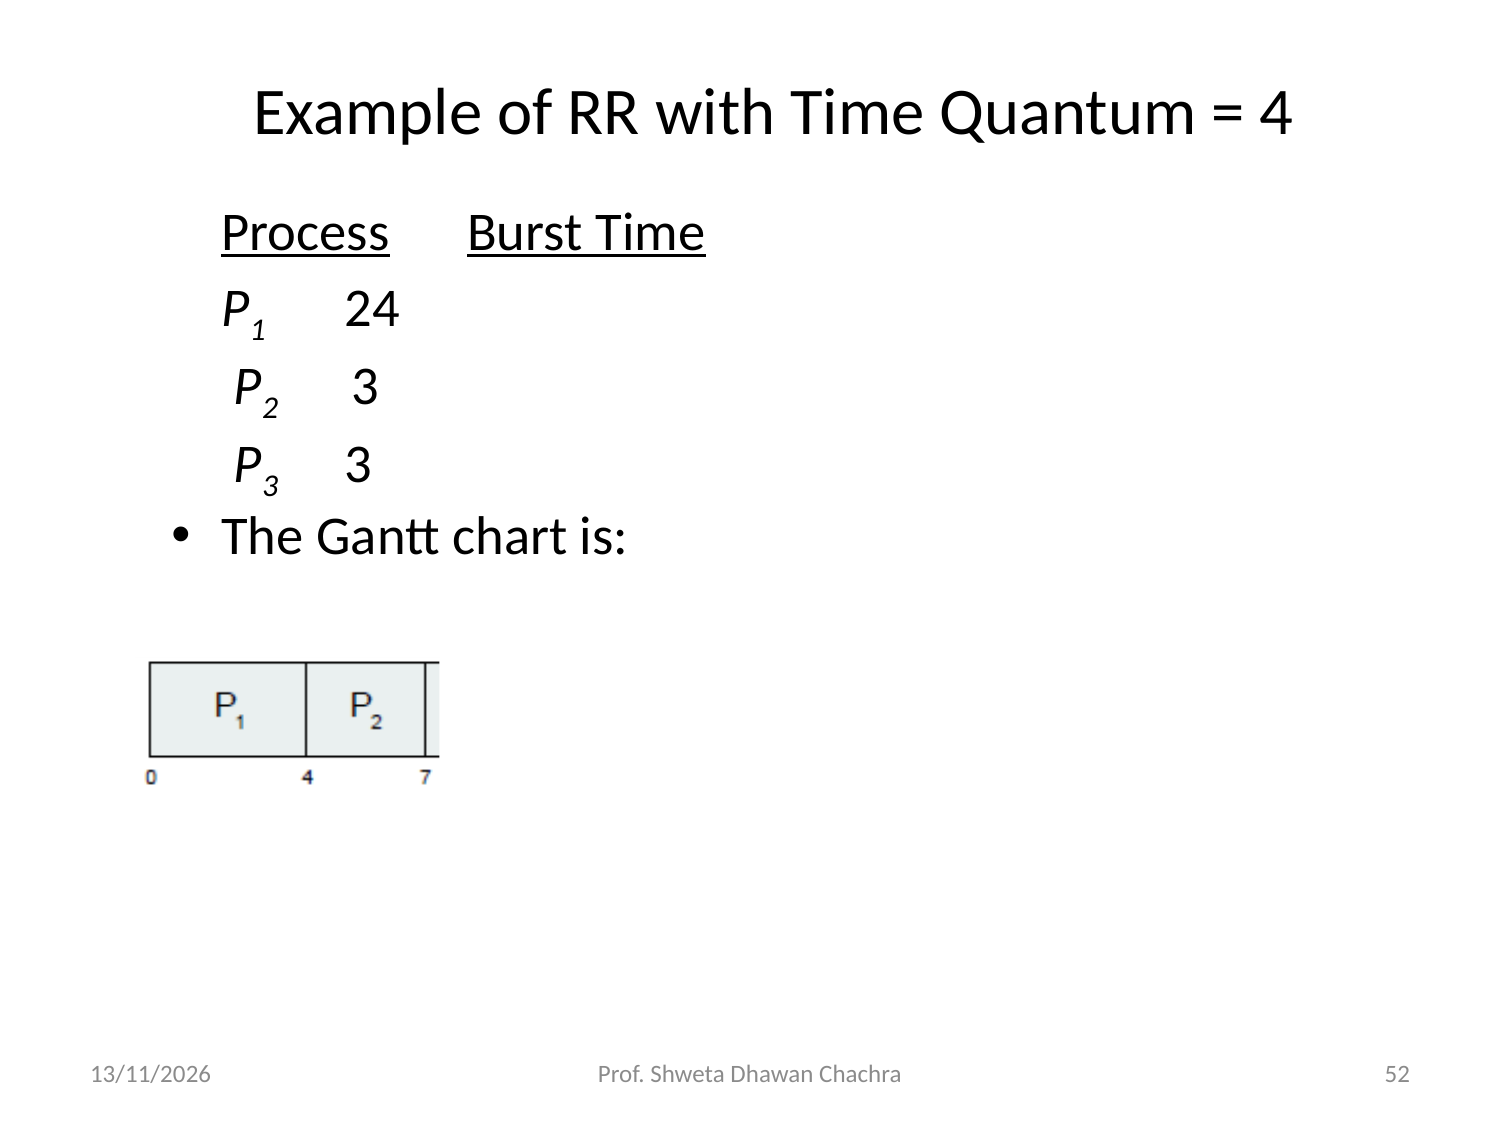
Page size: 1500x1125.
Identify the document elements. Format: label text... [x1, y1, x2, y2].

picture [135, 656, 440, 799]
list Process Burst Time P1 24 P2 3 P3 3 The Gantt chart is: [156, 195, 1363, 932]
title Example of RR with Time Quantum = 4 [138, 54, 1410, 161]
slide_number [75, 1042, 425, 1103]
slide_number 52 [1074, 1042, 1425, 1103]
footer Prof. Shweta Dhawan Chachra [512, 1042, 988, 1103]
